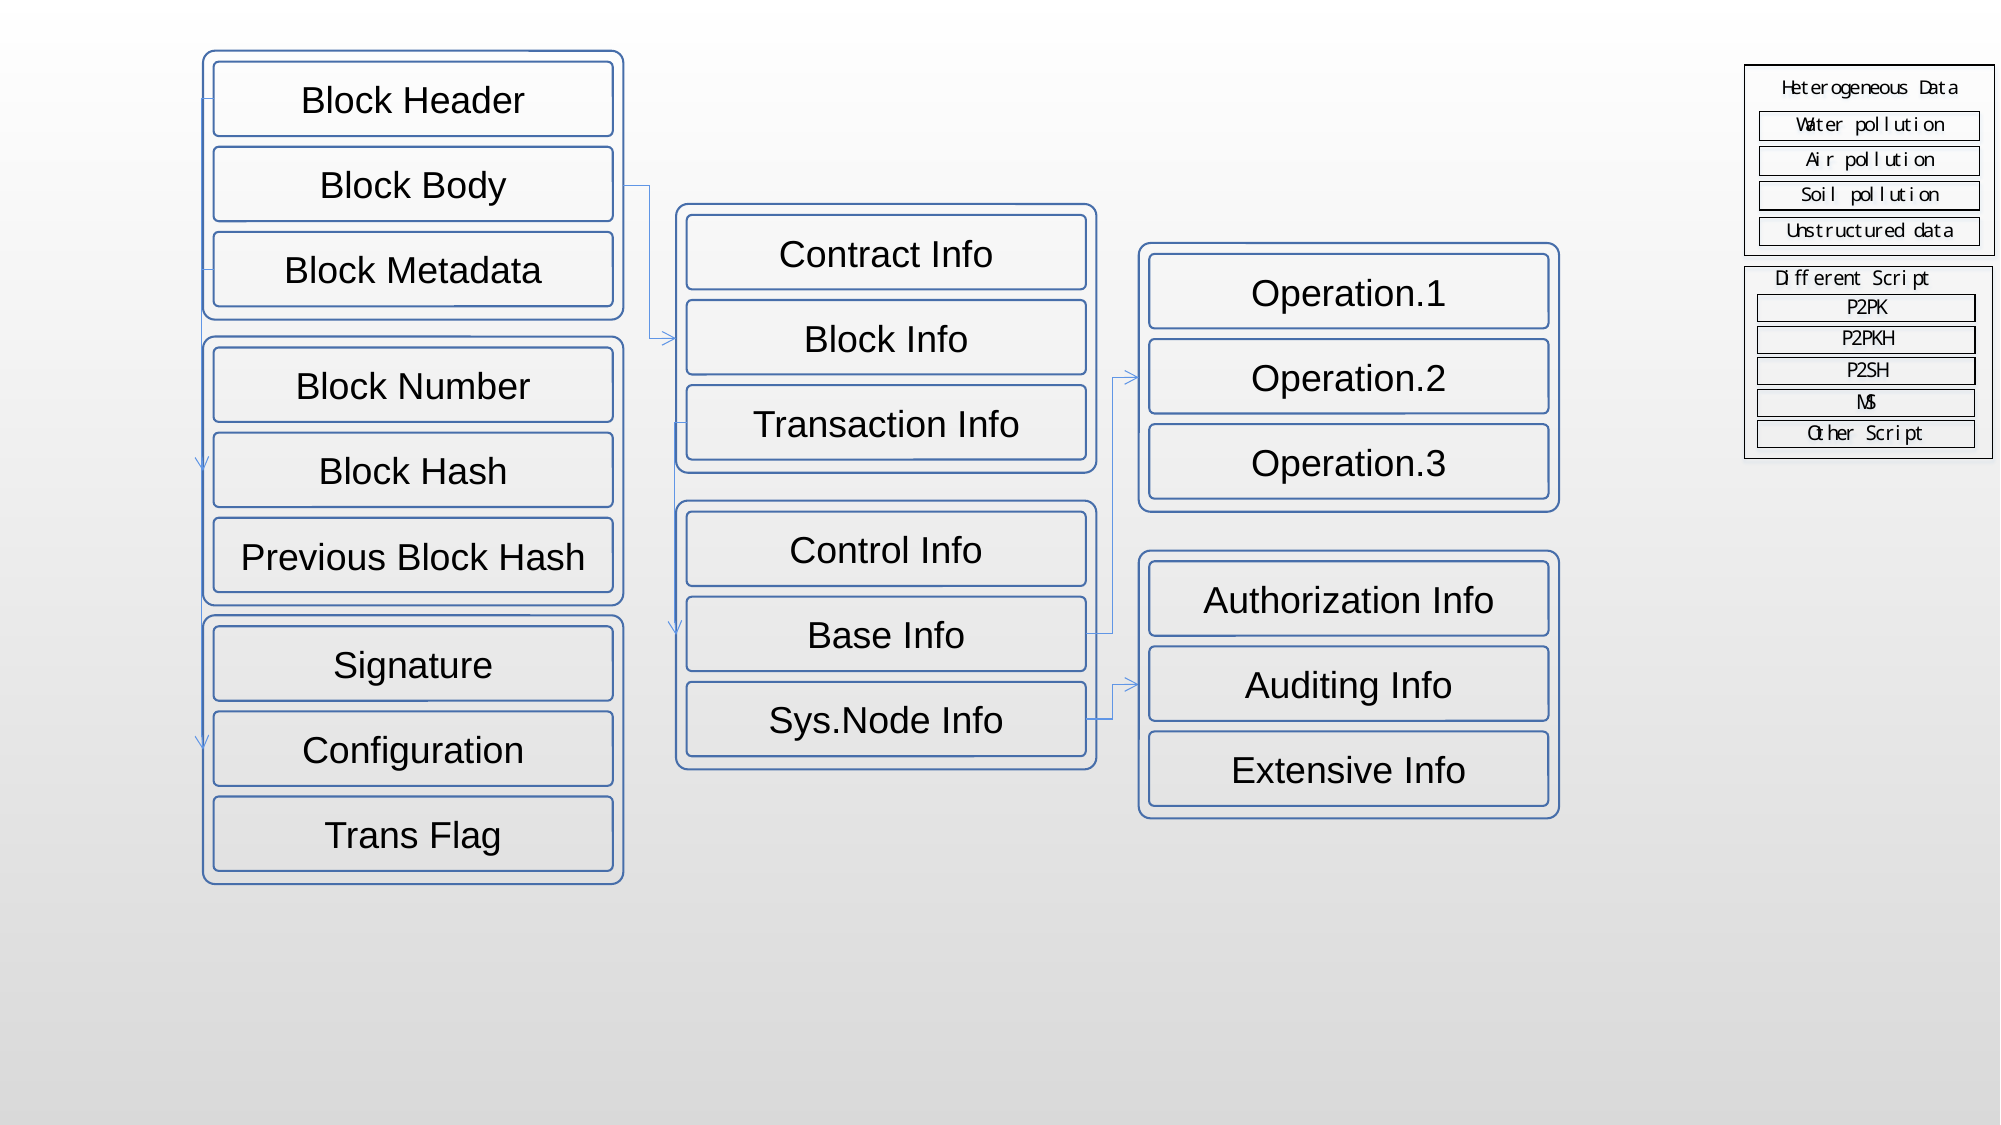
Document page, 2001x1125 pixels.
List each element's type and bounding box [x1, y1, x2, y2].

text_box [202, 50, 1559, 885]
text_box [1738, 262, 2000, 480]
text_box [1738, 61, 2000, 262]
